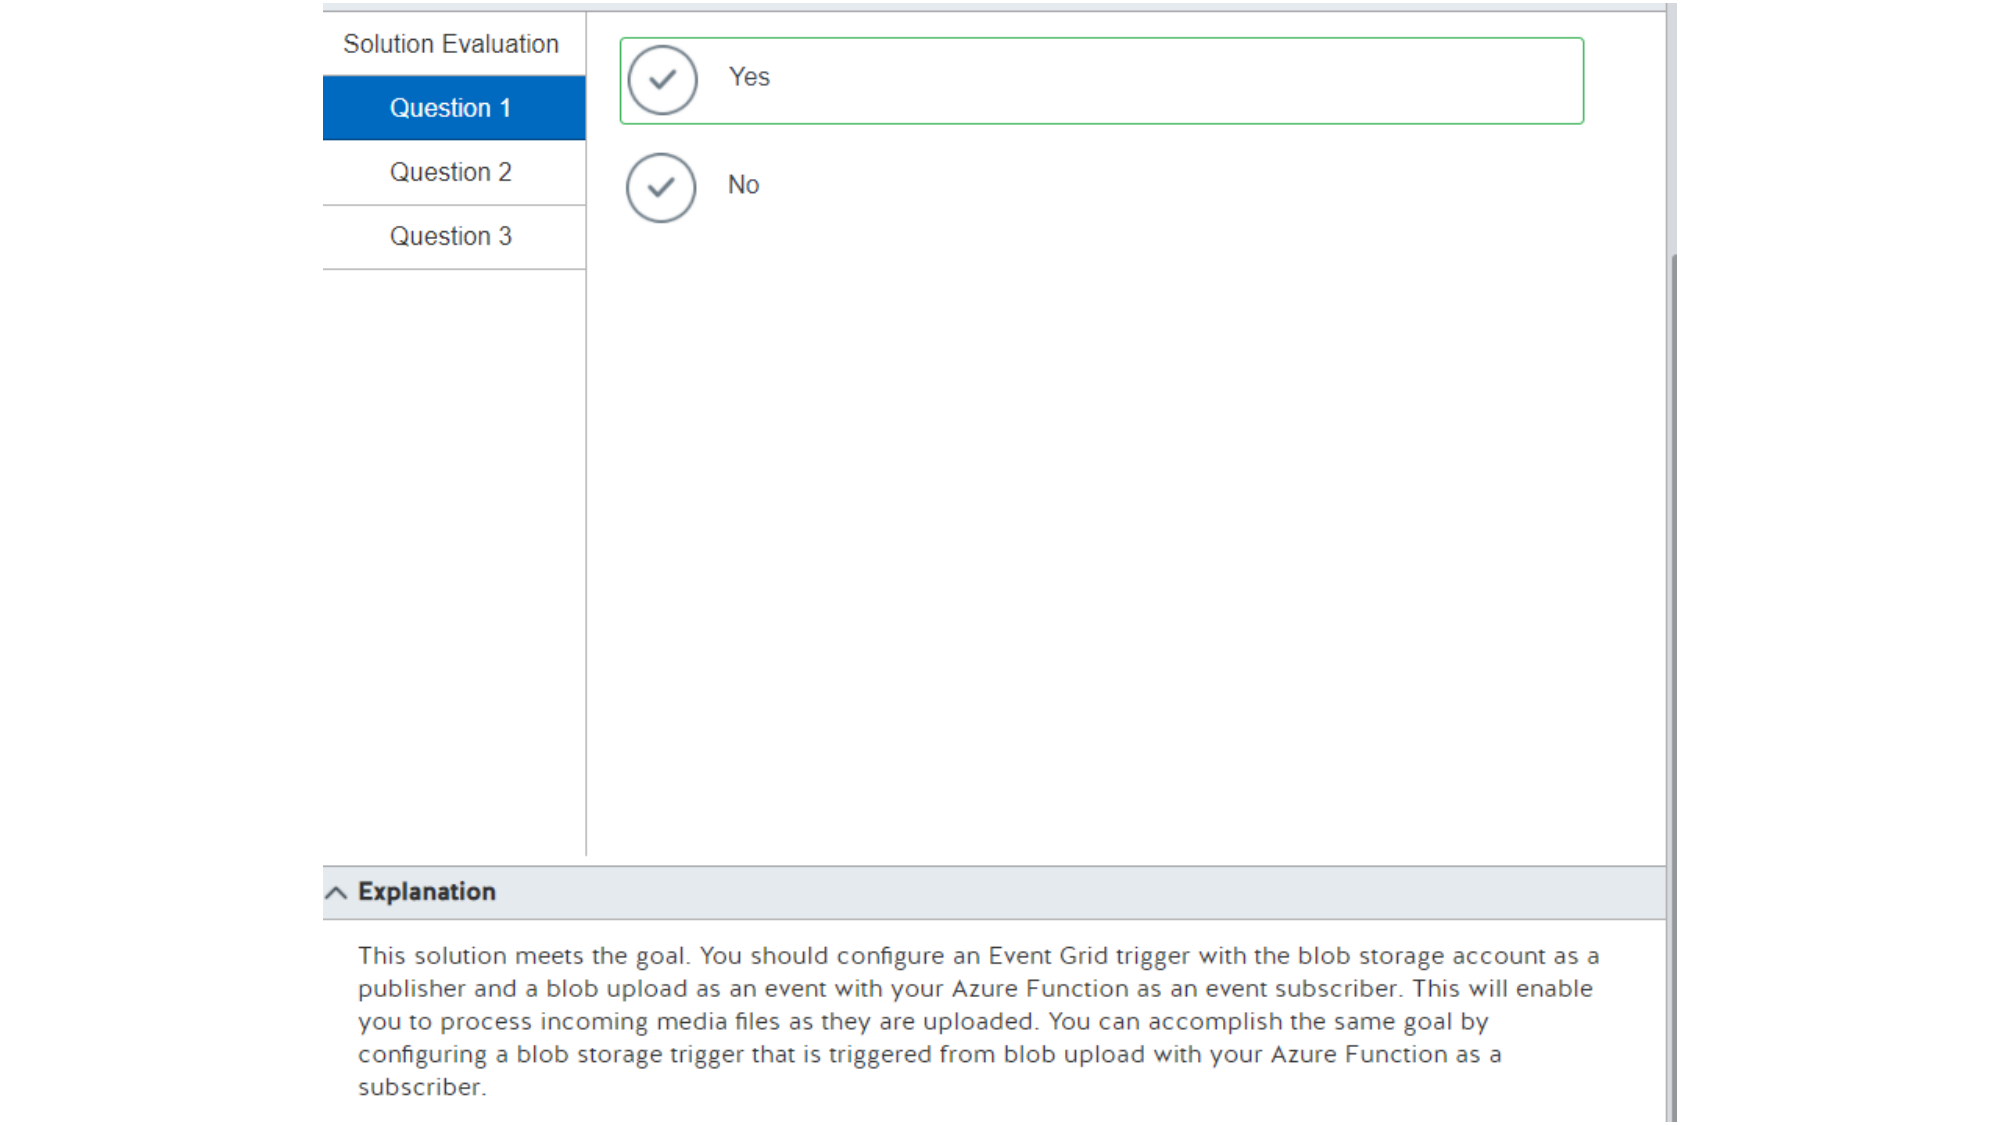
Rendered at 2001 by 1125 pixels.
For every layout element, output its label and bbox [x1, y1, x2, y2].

picture [323, 3, 1677, 1122]
